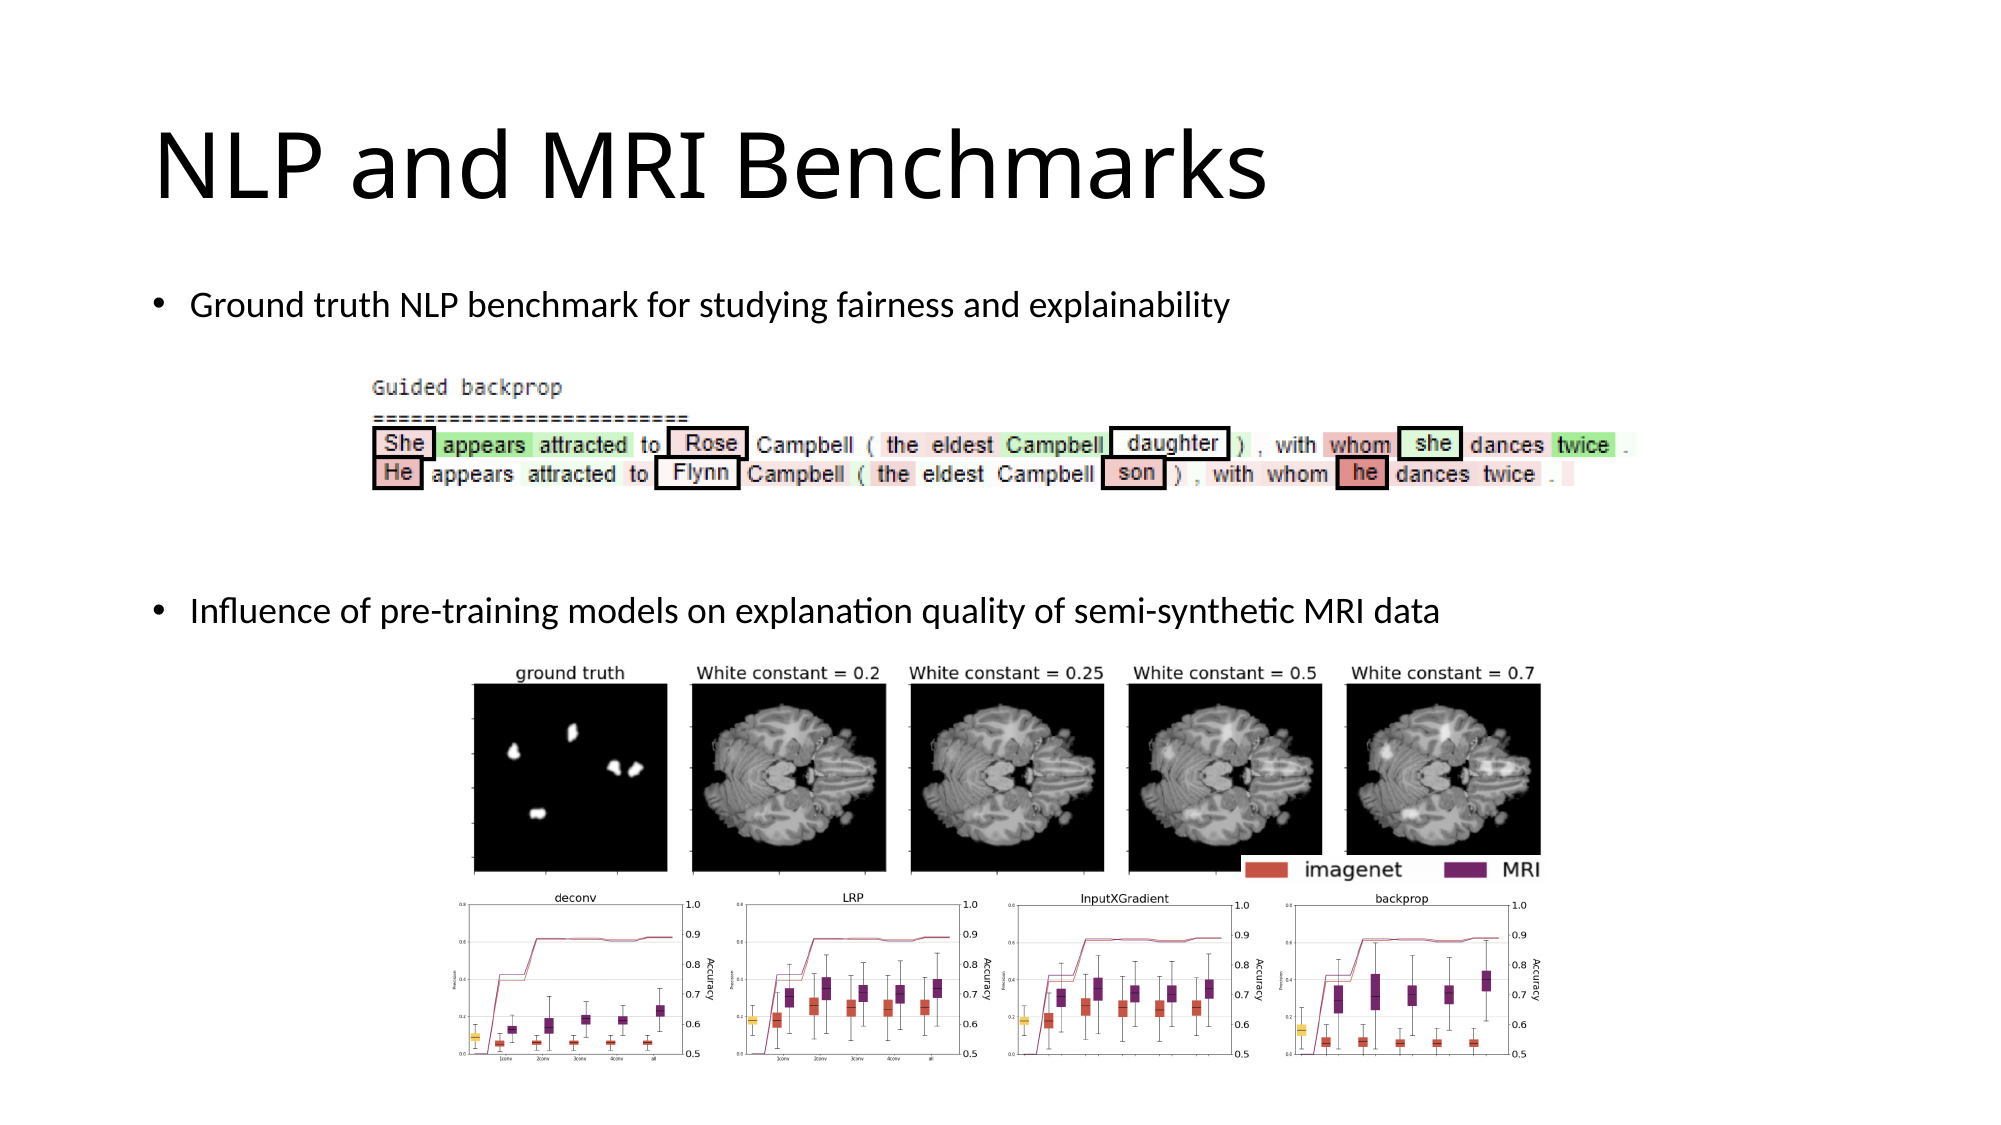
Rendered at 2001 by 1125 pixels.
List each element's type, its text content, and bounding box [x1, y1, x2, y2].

title NLP and MRI Benchmarks [137, 59, 1863, 278]
picture [361, 366, 1637, 515]
text_box Ground truth NLP benchmark for studying fairness and explainability Influence of pre-training models on explanation quality of semi-synthetic MRI data [137, 277, 1852, 649]
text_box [445, 658, 1554, 1066]
